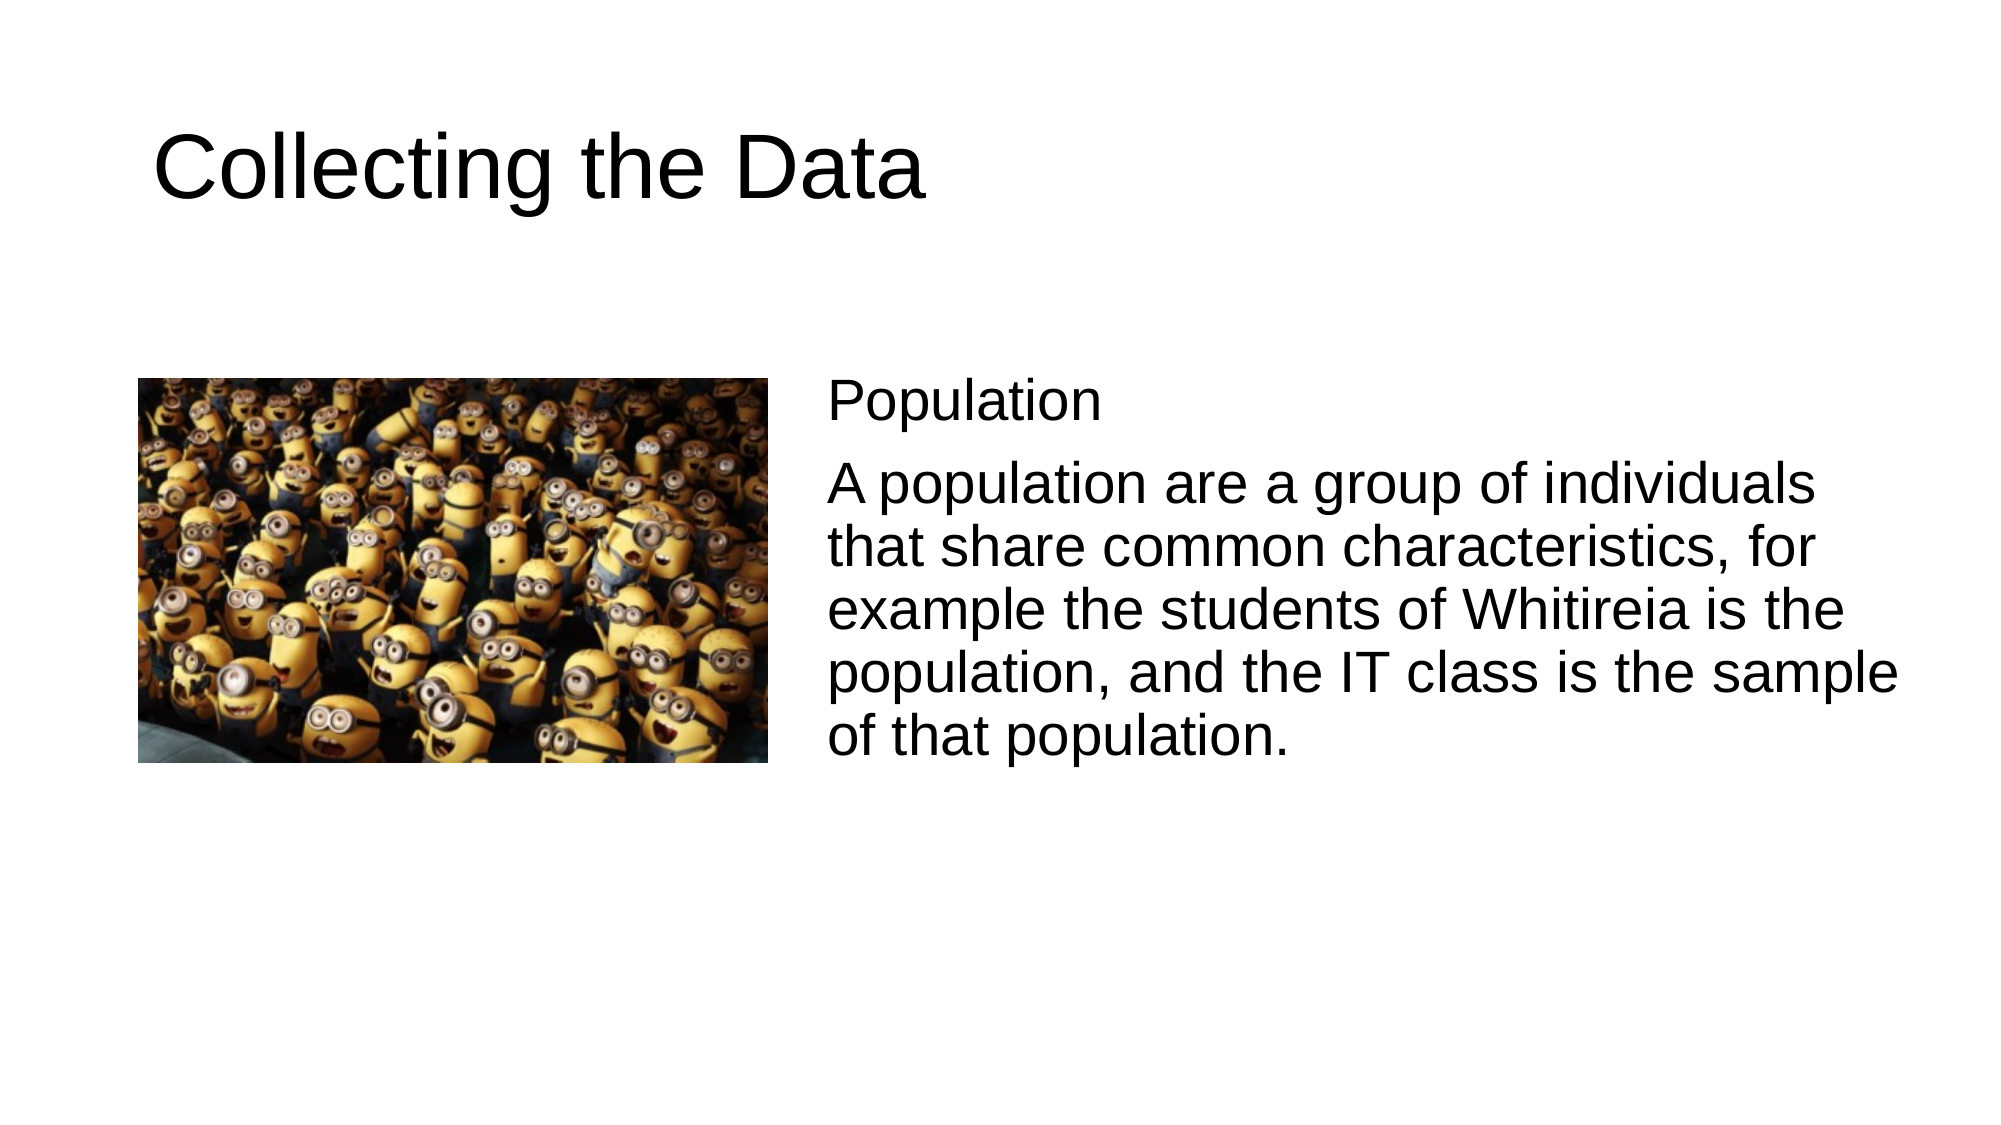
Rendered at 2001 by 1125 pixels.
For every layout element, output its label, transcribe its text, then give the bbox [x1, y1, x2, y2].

title Collecting the Data [137, 59, 1863, 278]
list Population A population are a group of individuals that share common characteristics, for example the students of Whitireia is the population, and the IT class is the sample of that population. [812, 362, 1946, 1076]
picture [138, 378, 768, 763]
